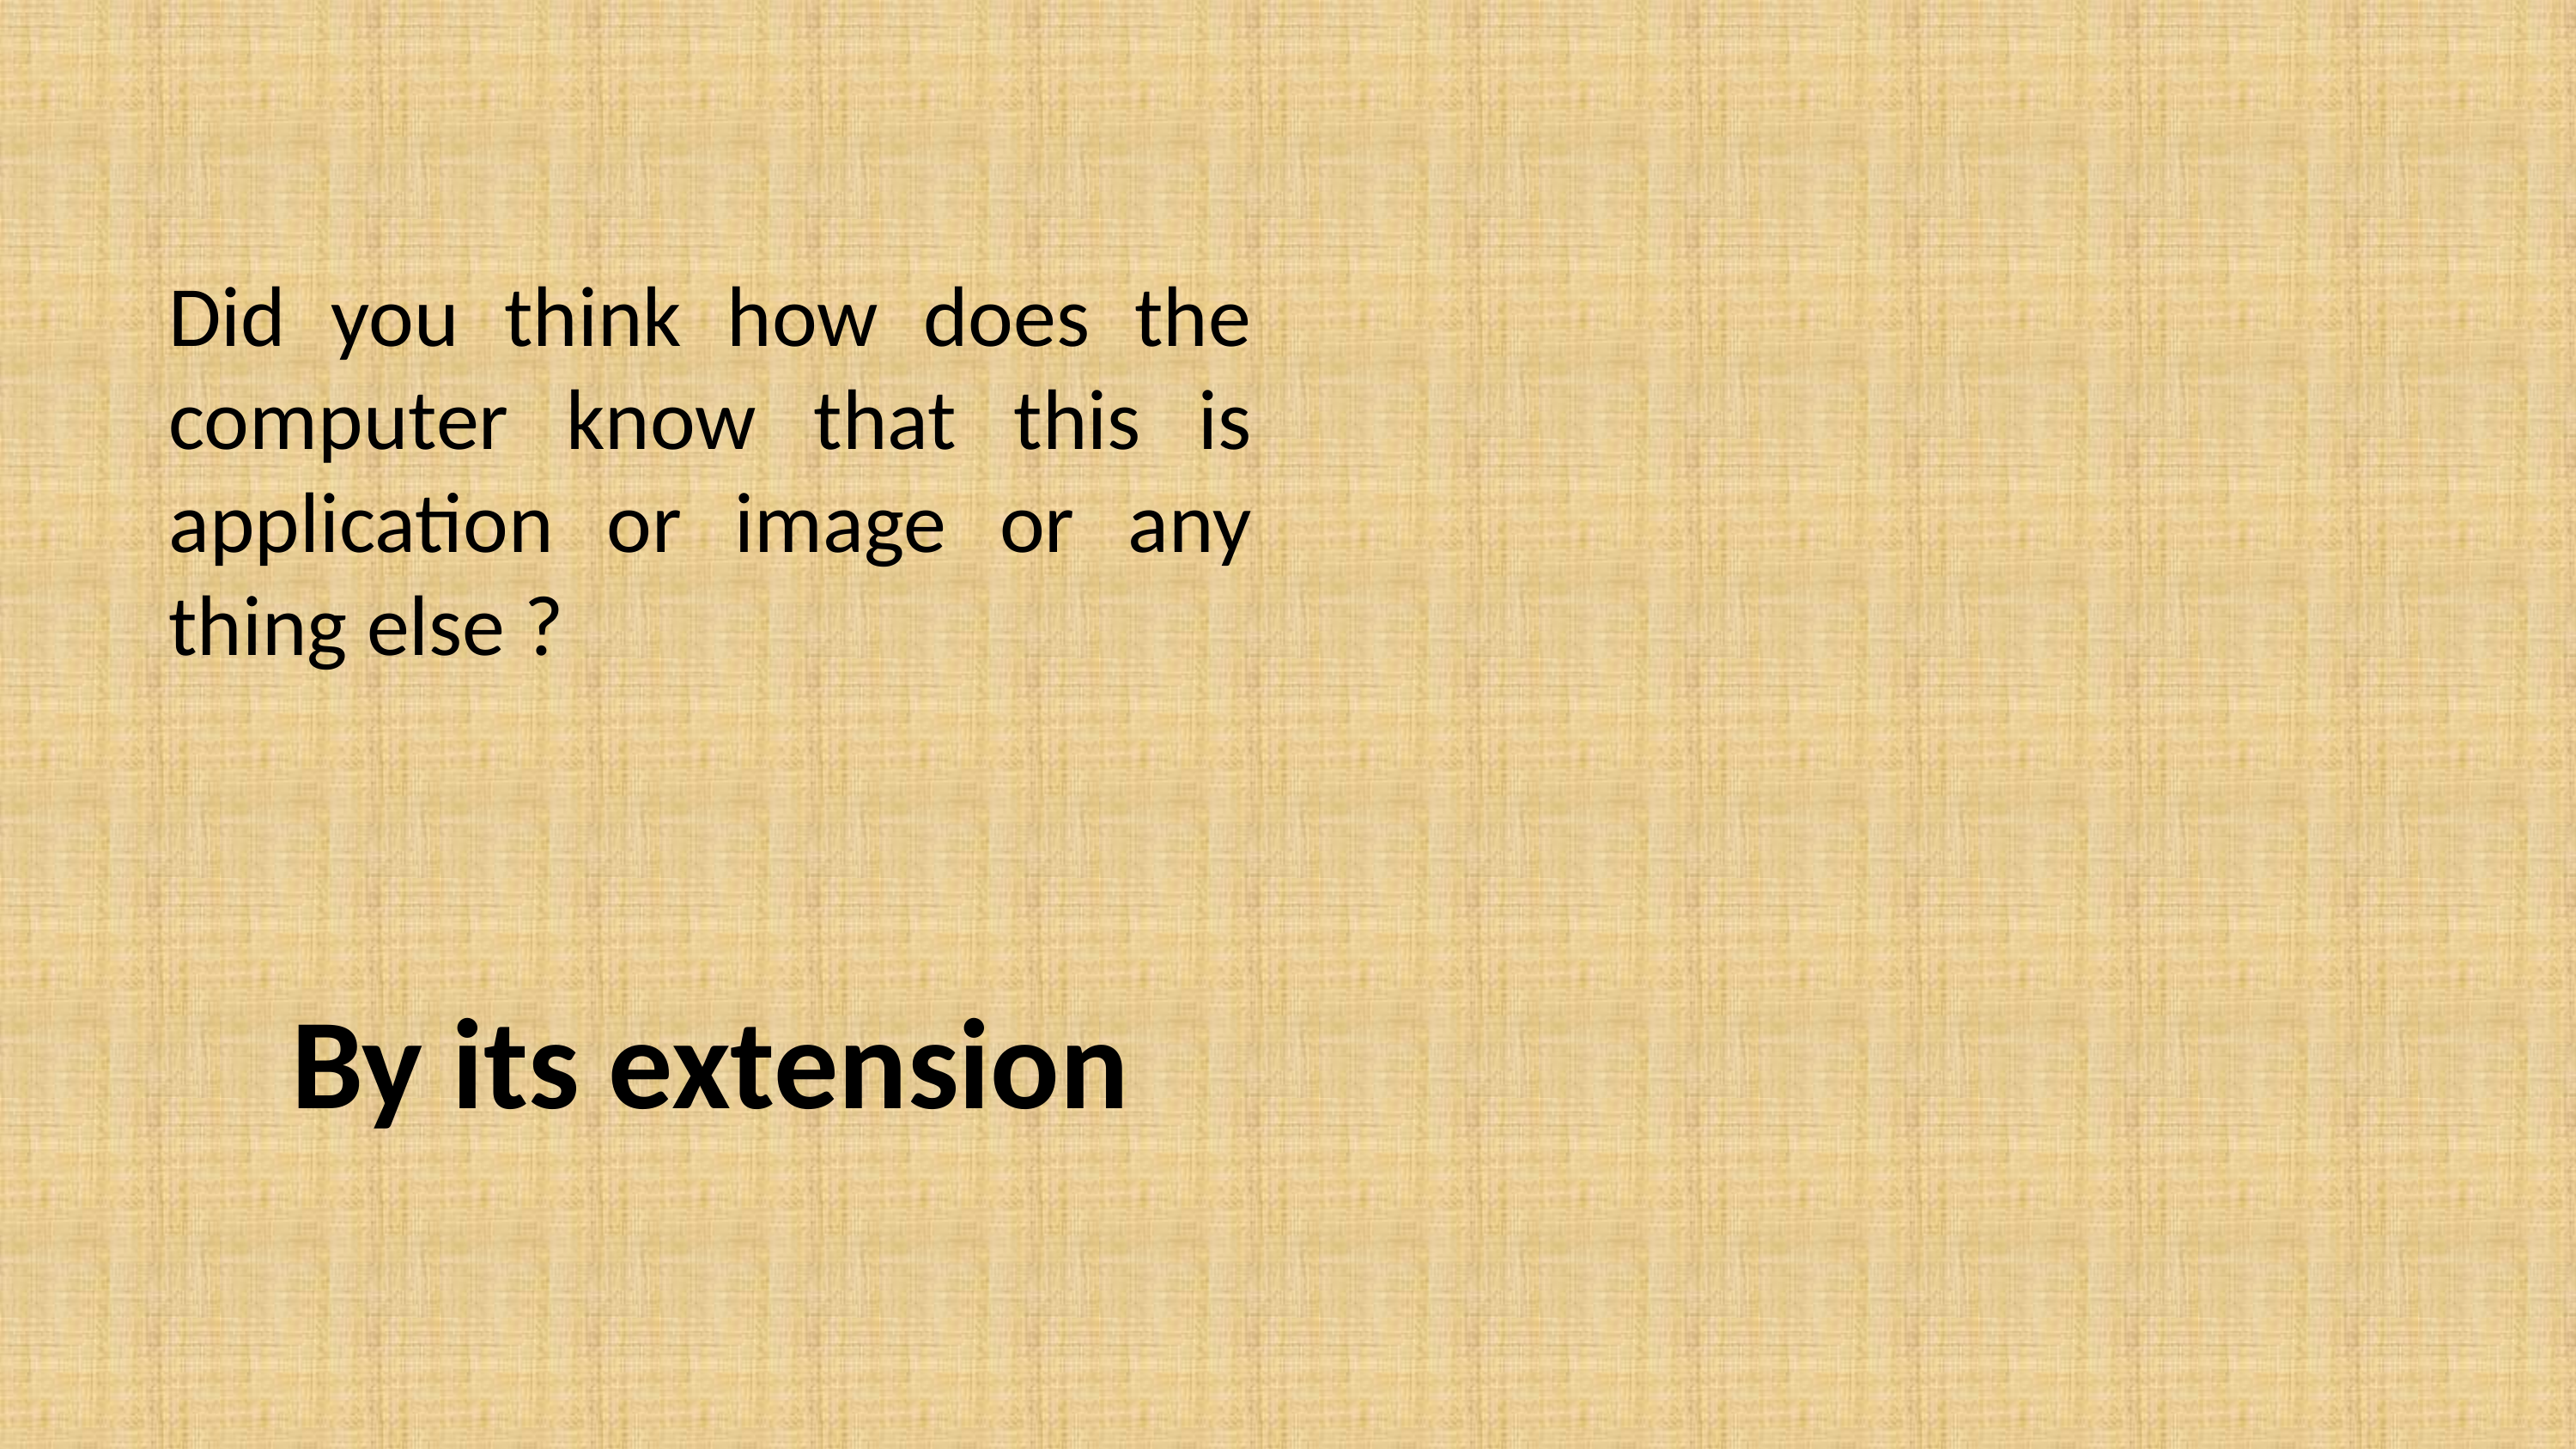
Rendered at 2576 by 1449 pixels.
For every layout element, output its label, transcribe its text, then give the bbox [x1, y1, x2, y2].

picture [0, 0, 2576, 1449]
text_box By its extension [131, 874, 1290, 1240]
text_box Did you think how does the computer know that this is application or image or any thing else ? [131, 209, 1291, 724]
